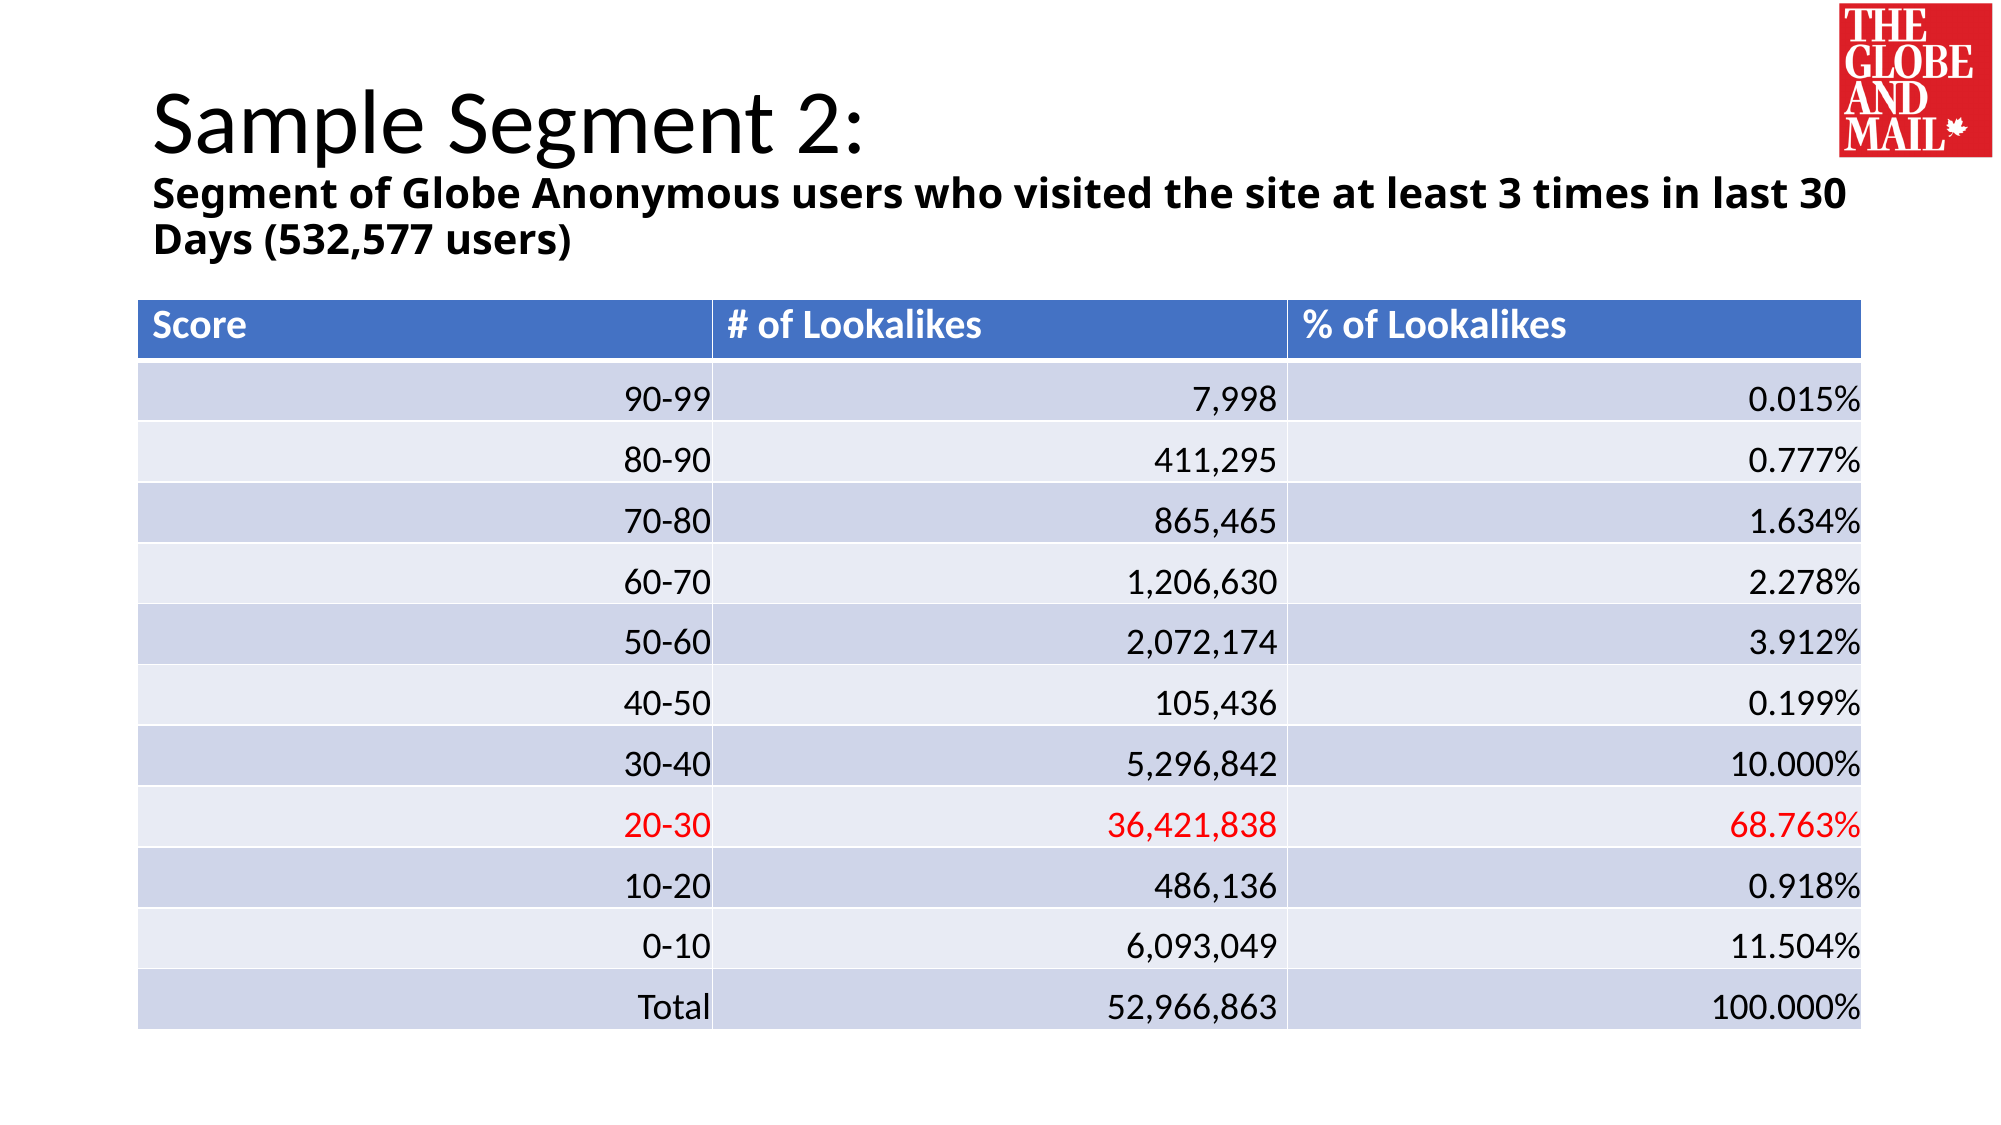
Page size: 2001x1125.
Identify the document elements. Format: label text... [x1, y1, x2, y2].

picture [1835, 0, 2000, 161]
table_cell 1,206,630 [713, 544, 1287, 603]
table_header # of Lookalikes [713, 300, 1287, 358]
table_cell 10-20 [138, 848, 712, 907]
table_cell 865,465 [713, 483, 1287, 542]
table_cell 0.918% [1288, 848, 1861, 907]
table_cell 10.000% [1288, 726, 1861, 785]
table_header % of Lookalikes [1288, 300, 1861, 358]
table_cell 6,093,049 [713, 909, 1287, 968]
table_cell Total [138, 969, 712, 1029]
table_cell 40-50 [138, 665, 712, 724]
table_cell 0.777% [1288, 422, 1861, 481]
table_cell 80-90 [138, 422, 712, 481]
table_cell 7,998 [713, 363, 1287, 420]
table_cell 50-60 [138, 604, 712, 664]
table_cell 0.015% [1288, 363, 1861, 420]
table_cell 100.000% [1288, 969, 1861, 1029]
table_cell 90-99 [138, 363, 712, 420]
table_cell 68.763% [1288, 787, 1861, 846]
table_cell 30-40 [138, 726, 712, 785]
table_cell 20-30 [138, 787, 712, 846]
table_cell 60-70 [138, 544, 712, 603]
table_cell 105,436 [713, 665, 1287, 724]
table_cell 36,421,838 [713, 787, 1287, 846]
table_header Score [138, 300, 712, 358]
table_cell 2,072,174 [713, 604, 1287, 664]
table_cell 1.634% [1288, 483, 1861, 542]
table_cell 2.278% [1288, 544, 1861, 603]
table_cell 5,296,842 [713, 726, 1287, 785]
table_cell 70-80 [138, 483, 712, 542]
table_cell 52,966,863 [713, 969, 1287, 1029]
table_cell 486,136 [713, 848, 1287, 907]
table_cell 0-10 [138, 909, 712, 968]
title Sample Segment 2: Segment of Globe Anonymous users who visited the site at least 3 times in last 30 Days (532,577 users) [137, 59, 1914, 278]
table_cell 3.912% [1288, 604, 1861, 664]
table_cell 0.199% [1288, 665, 1861, 724]
table_cell 411,295 [713, 422, 1287, 481]
table_cell 11.504% [1288, 909, 1861, 968]
